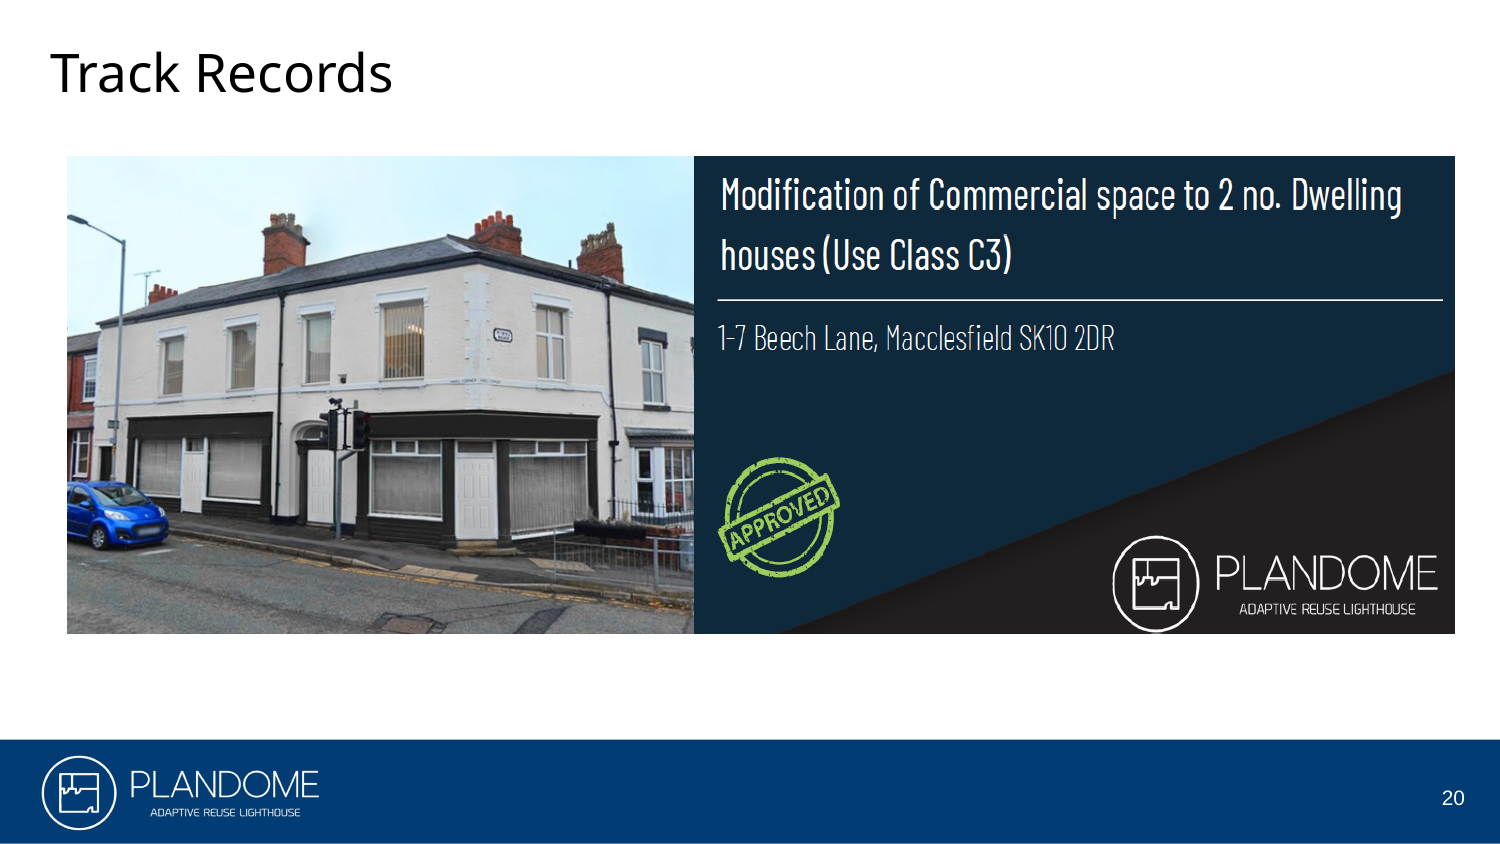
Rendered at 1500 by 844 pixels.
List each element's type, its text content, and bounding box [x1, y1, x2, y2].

picture [66, 155, 1455, 635]
slide_number 20 [1389, 764, 1480, 830]
title Track Records [35, 24, 1433, 119]
picture [0, 649, 389, 844]
